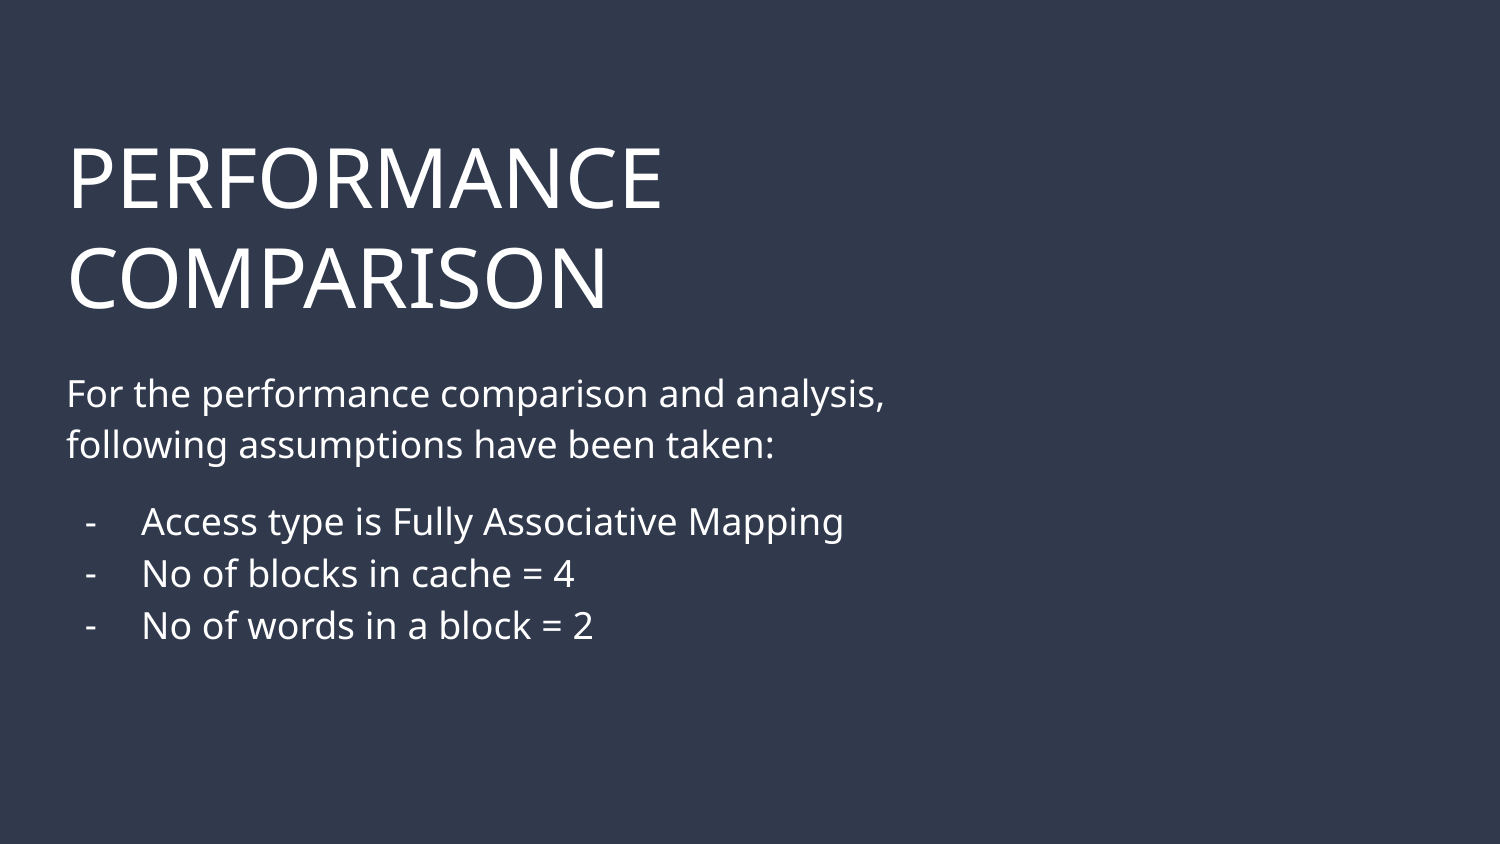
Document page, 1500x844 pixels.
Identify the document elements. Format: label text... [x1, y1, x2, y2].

list For the performance comparison and analysis, following assumptions have been taken: Access type is Fully Associative Mapping No of blocks in cache = 4 No of words in a block = 2 [51, 348, 927, 684]
title PERFORMANCE COMPARISON [51, 136, 927, 341]
